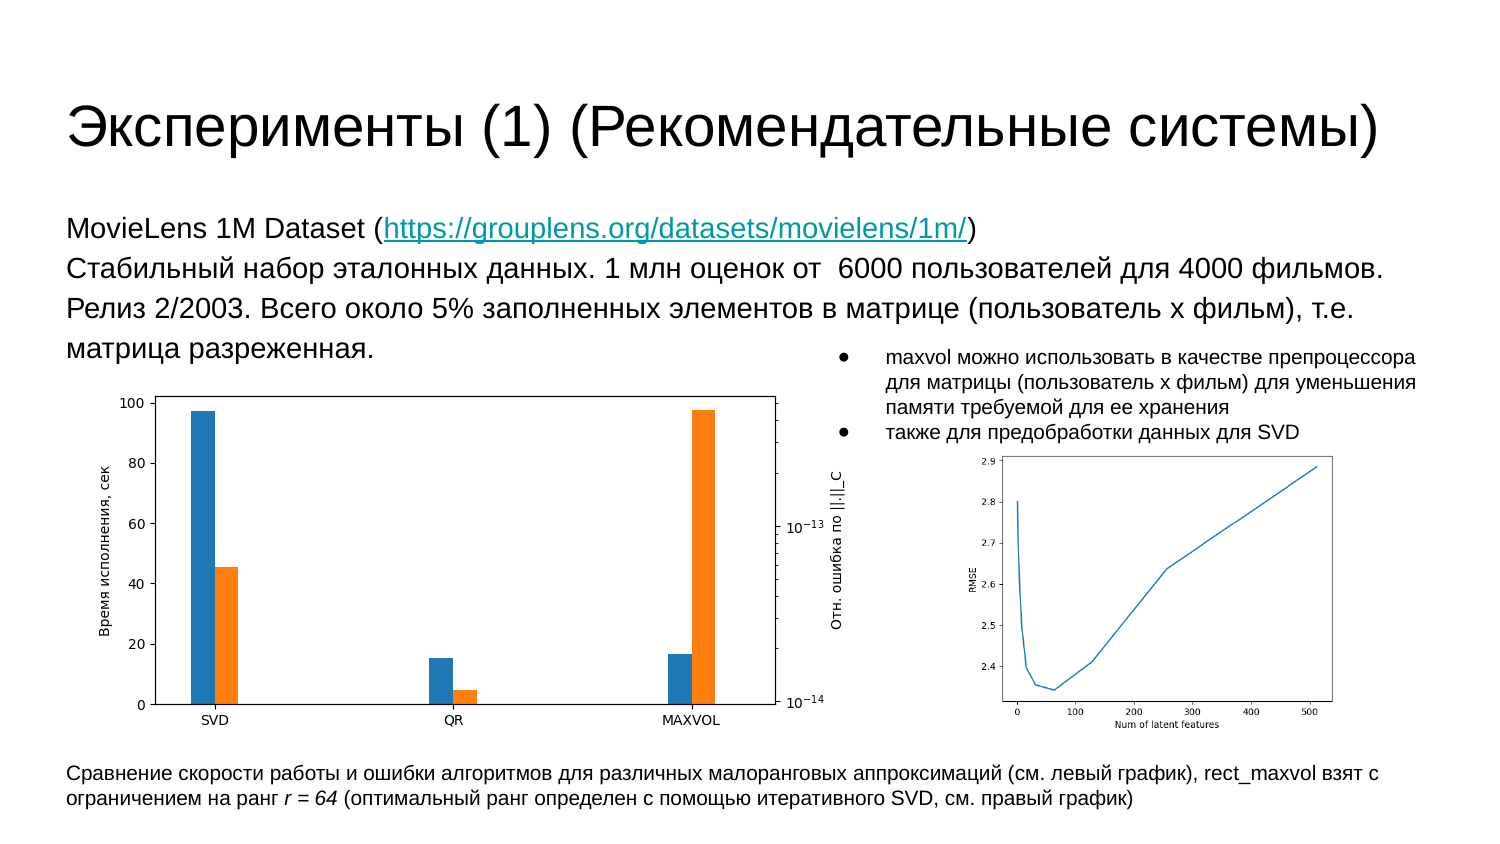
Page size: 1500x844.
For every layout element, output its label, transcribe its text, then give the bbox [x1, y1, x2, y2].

picture [948, 417, 1374, 737]
title Эксперименты (1) (Рекомендательные системы) [51, 72, 1449, 167]
picture [88, 386, 854, 737]
text_box maxvol можно использовать в качестве препроцессора для матрицы (пользователь x фильм) для уменьшения памяти требуемой для ее хранения также для предобработки данных для SVD [795, 328, 1449, 459]
list MovieLens 1M Dataset (https://grouplens.org/datasets/movielens/1m/) Стабильный набор эталонных данных. 1 млн оценок от 6000 пользователей для 4000 фильмов. Релиз 2/2003. Всего около 5% заполненных элементов в матрице (пользователь x фильм), т.е. матрица разреженная. [51, 189, 1449, 744]
text_box Сравнение скорости работы и ошибки алгоритмов для различных малоранговых аппроксимаций (см. левый график), rect_maxvol взят с ограничением на ранг r = 64 (оптимальный ранг определен с помощью итеративного SVD, см. правый график) [51, 744, 1449, 825]
